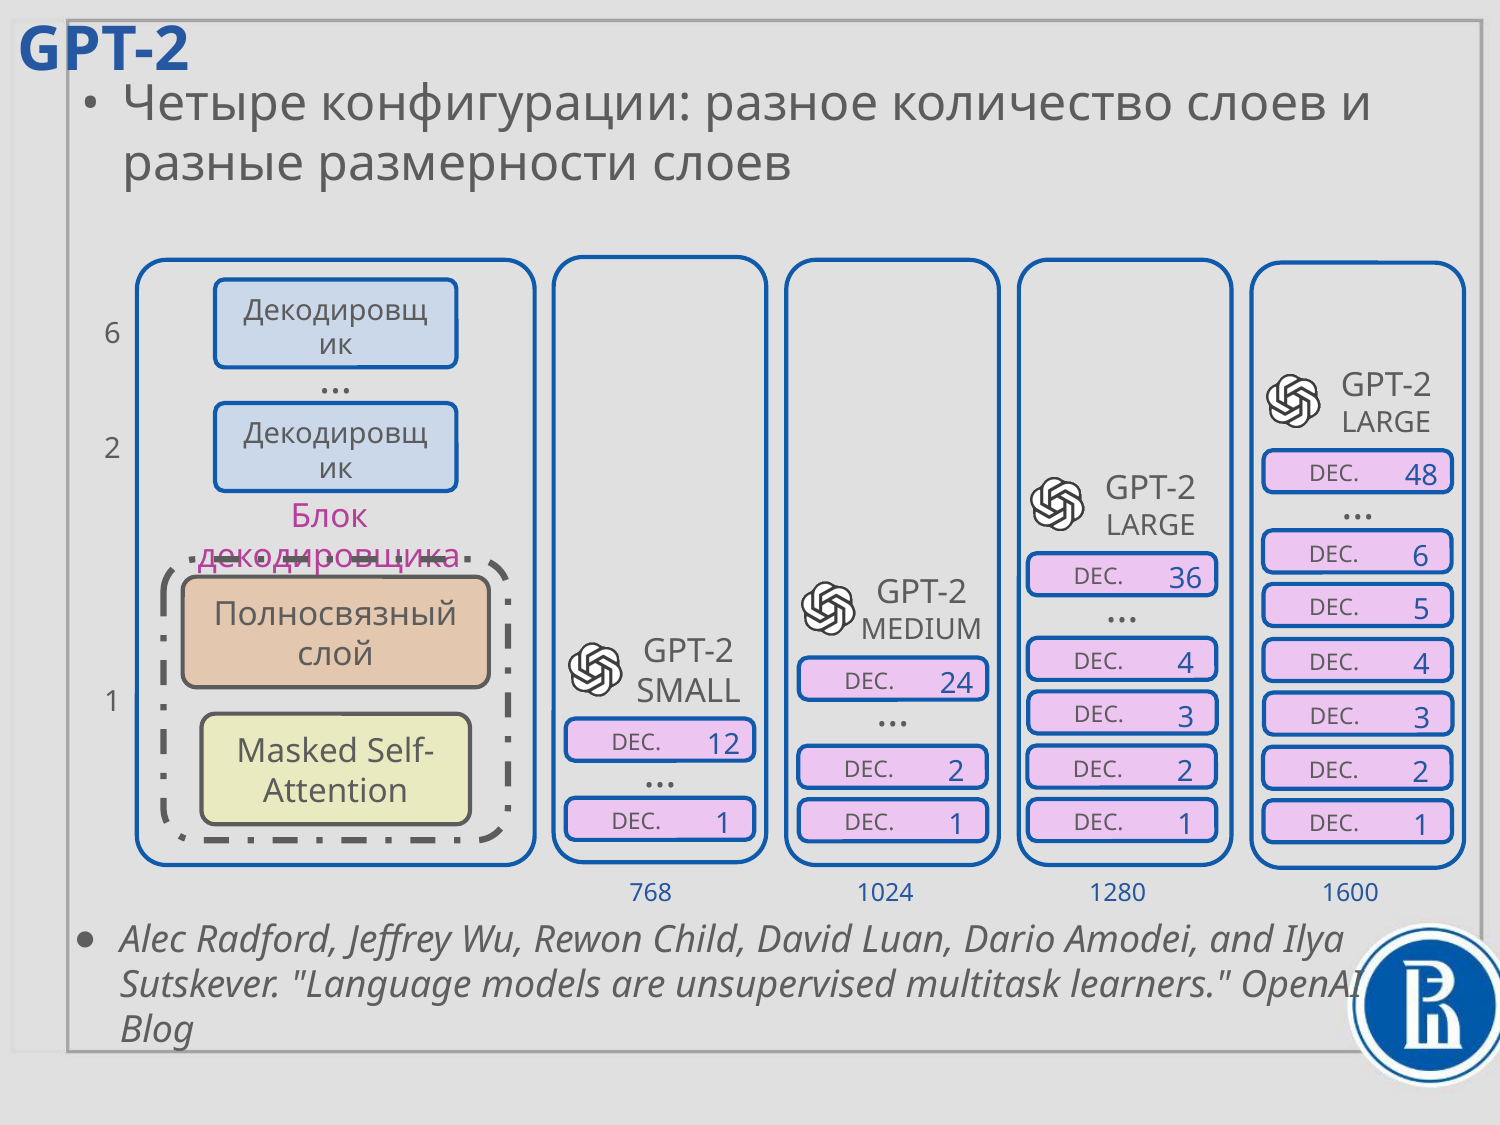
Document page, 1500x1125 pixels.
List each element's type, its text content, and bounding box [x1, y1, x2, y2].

picture [0, 0, 1500, 1125]
text_box [136, 259, 535, 866]
text_box GPT-2 LARGE [1318, 359, 1455, 442]
text_box [798, 745, 987, 788]
text_box [163, 559, 508, 841]
text_box 4 [1397, 641, 1446, 685]
text_box Декодировщик [233, 410, 438, 489]
text_box GPT-2 SMALL [620, 625, 757, 713]
text_box 1 [100, 678, 125, 722]
text_box GPT-2 MEDIUM [853, 566, 990, 650]
text_box 1 [932, 801, 981, 845]
text_box [798, 657, 988, 700]
text_box … [1256, 473, 1460, 532]
text_box [553, 256, 767, 863]
text_box DEC. [1267, 588, 1397, 624]
text_box … [233, 348, 438, 403]
text_box 2 [931, 748, 981, 791]
text_box 5 [1397, 586, 1446, 630]
text_box DEC. [1267, 535, 1396, 571]
text_box GPT-2 [0, 0, 1497, 91]
text_box DEC. [1267, 455, 1397, 491]
text_box DEC. [569, 802, 699, 838]
text_box [1263, 530, 1452, 573]
text_box DEC. [802, 662, 932, 698]
text_box [1018, 259, 1232, 865]
text_box 1024 [852, 872, 926, 911]
text_box 2 [1160, 748, 1210, 791]
text_box Четыре конфигурации: разное количество слоев и разные размерности слоев [77, 66, 1475, 195]
text_box Alec Radford, Jeffrey Wu, Rewon Child, David Luan, Dario Amodei, and Ilya Sutskever. "Language models are unsupervised multitask learners." OpenAI Blog [69, 910, 1369, 1054]
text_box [182, 576, 490, 688]
text_box DEC. [1031, 750, 1160, 786]
text_box [1263, 583, 1453, 626]
text_box 1600 [1317, 872, 1391, 911]
text_box 48 [1397, 452, 1446, 496]
text_box 3 [1161, 693, 1211, 737]
text_box [748, 800, 755, 840]
text_box 12 [699, 721, 748, 764]
text_box 768 [625, 872, 682, 911]
text_box 1280 [1085, 872, 1158, 911]
text_box [1028, 691, 1217, 734]
text_box [565, 718, 755, 761]
text_box … [1020, 576, 1224, 635]
text_box 3 [1397, 695, 1447, 738]
text_box 1 [1397, 802, 1446, 846]
text_box DEC. [1267, 751, 1396, 787]
text_box [786, 259, 999, 866]
text_box [1263, 450, 1453, 493]
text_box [201, 713, 471, 825]
text_box [1263, 638, 1453, 681]
text_box … [558, 741, 762, 800]
text_box DEC. [1032, 558, 1161, 594]
text_box DEC. [802, 804, 932, 840]
text_box [1027, 799, 1217, 842]
text_box [1263, 746, 1452, 789]
text_box 2 [100, 425, 125, 469]
text_box 6 [100, 310, 125, 353]
text_box [1263, 800, 1453, 843]
text_box DEC. [1032, 696, 1161, 732]
text_box DEC. [1267, 805, 1397, 841]
text_box [1027, 637, 1217, 680]
text_box DEC. [1268, 697, 1397, 733]
text_box DEC. [1032, 803, 1161, 840]
text_box GPT-2 LARGE [1082, 462, 1219, 545]
text_box … [791, 680, 995, 739]
text_box 1 [1161, 801, 1210, 845]
text_box 6 [1396, 532, 1446, 576]
text_box [1027, 553, 1217, 596]
text_box [215, 403, 457, 490]
text_box 1 [699, 800, 748, 844]
text_box [1264, 692, 1453, 735]
text_box 36 [1161, 555, 1210, 599]
text_box [1027, 745, 1216, 788]
text_box [798, 799, 988, 841]
text_box 4 [1161, 640, 1210, 684]
text_box [1251, 262, 1465, 868]
text_box DEC. [1032, 642, 1161, 678]
text_box DEC. [569, 723, 699, 759]
text_box Блок декодировщика [163, 490, 496, 578]
text_box DEC. [802, 750, 931, 786]
text_box 2 [1396, 749, 1446, 792]
text_box 24 [932, 660, 981, 703]
text_box [565, 800, 699, 840]
text_box DEC. [1267, 643, 1397, 680]
